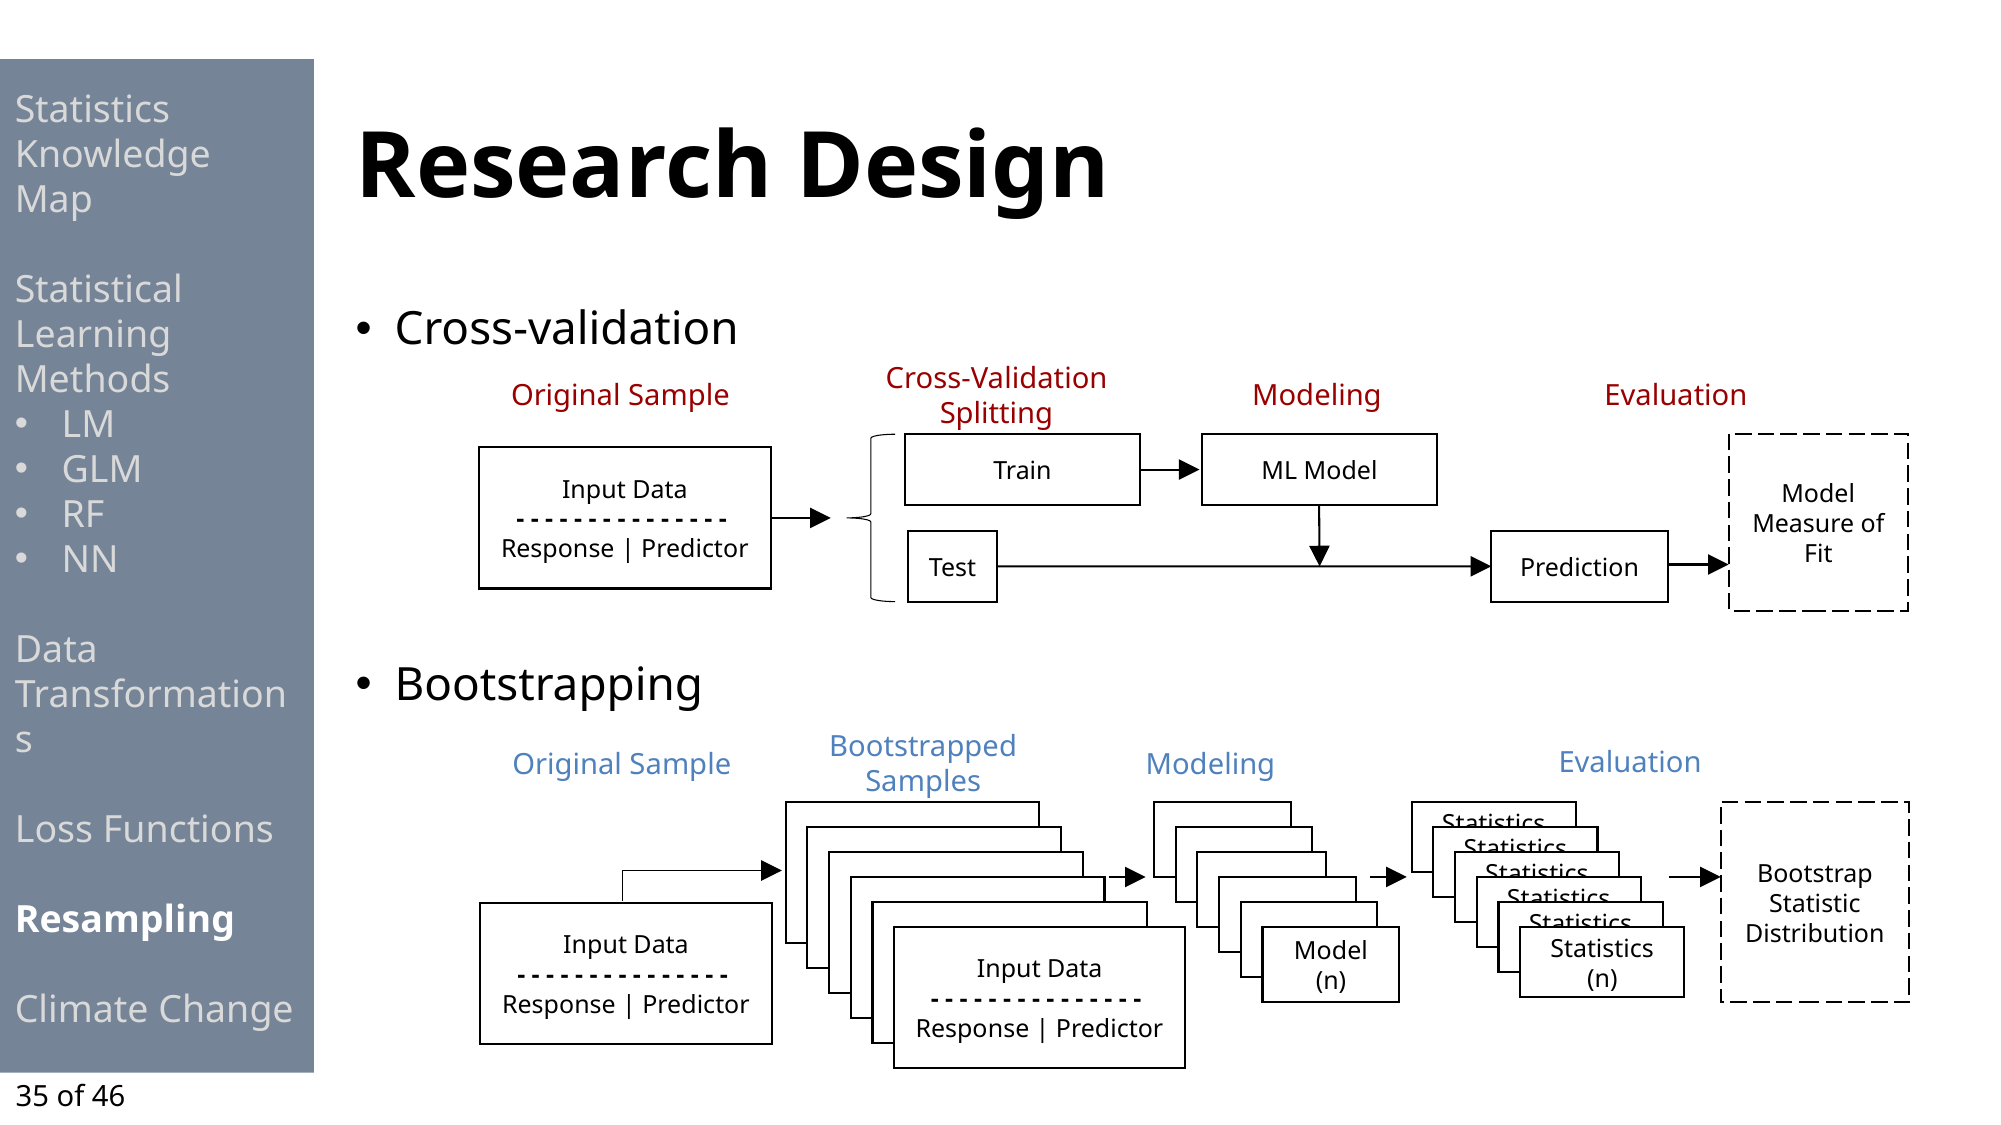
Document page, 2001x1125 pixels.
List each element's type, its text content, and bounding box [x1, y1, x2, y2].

list Cross-validation Bootstrapping [343, 299, 1933, 1073]
title Research Design [343, 59, 1934, 277]
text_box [478, 725, 1910, 1069]
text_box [478, 358, 1908, 611]
text_box Statistics Knowledge Map Statistical Learning Methods LM GLM RF NN Data Transformations Loss Functions Resampling Climate Change [0, 77, 311, 1038]
